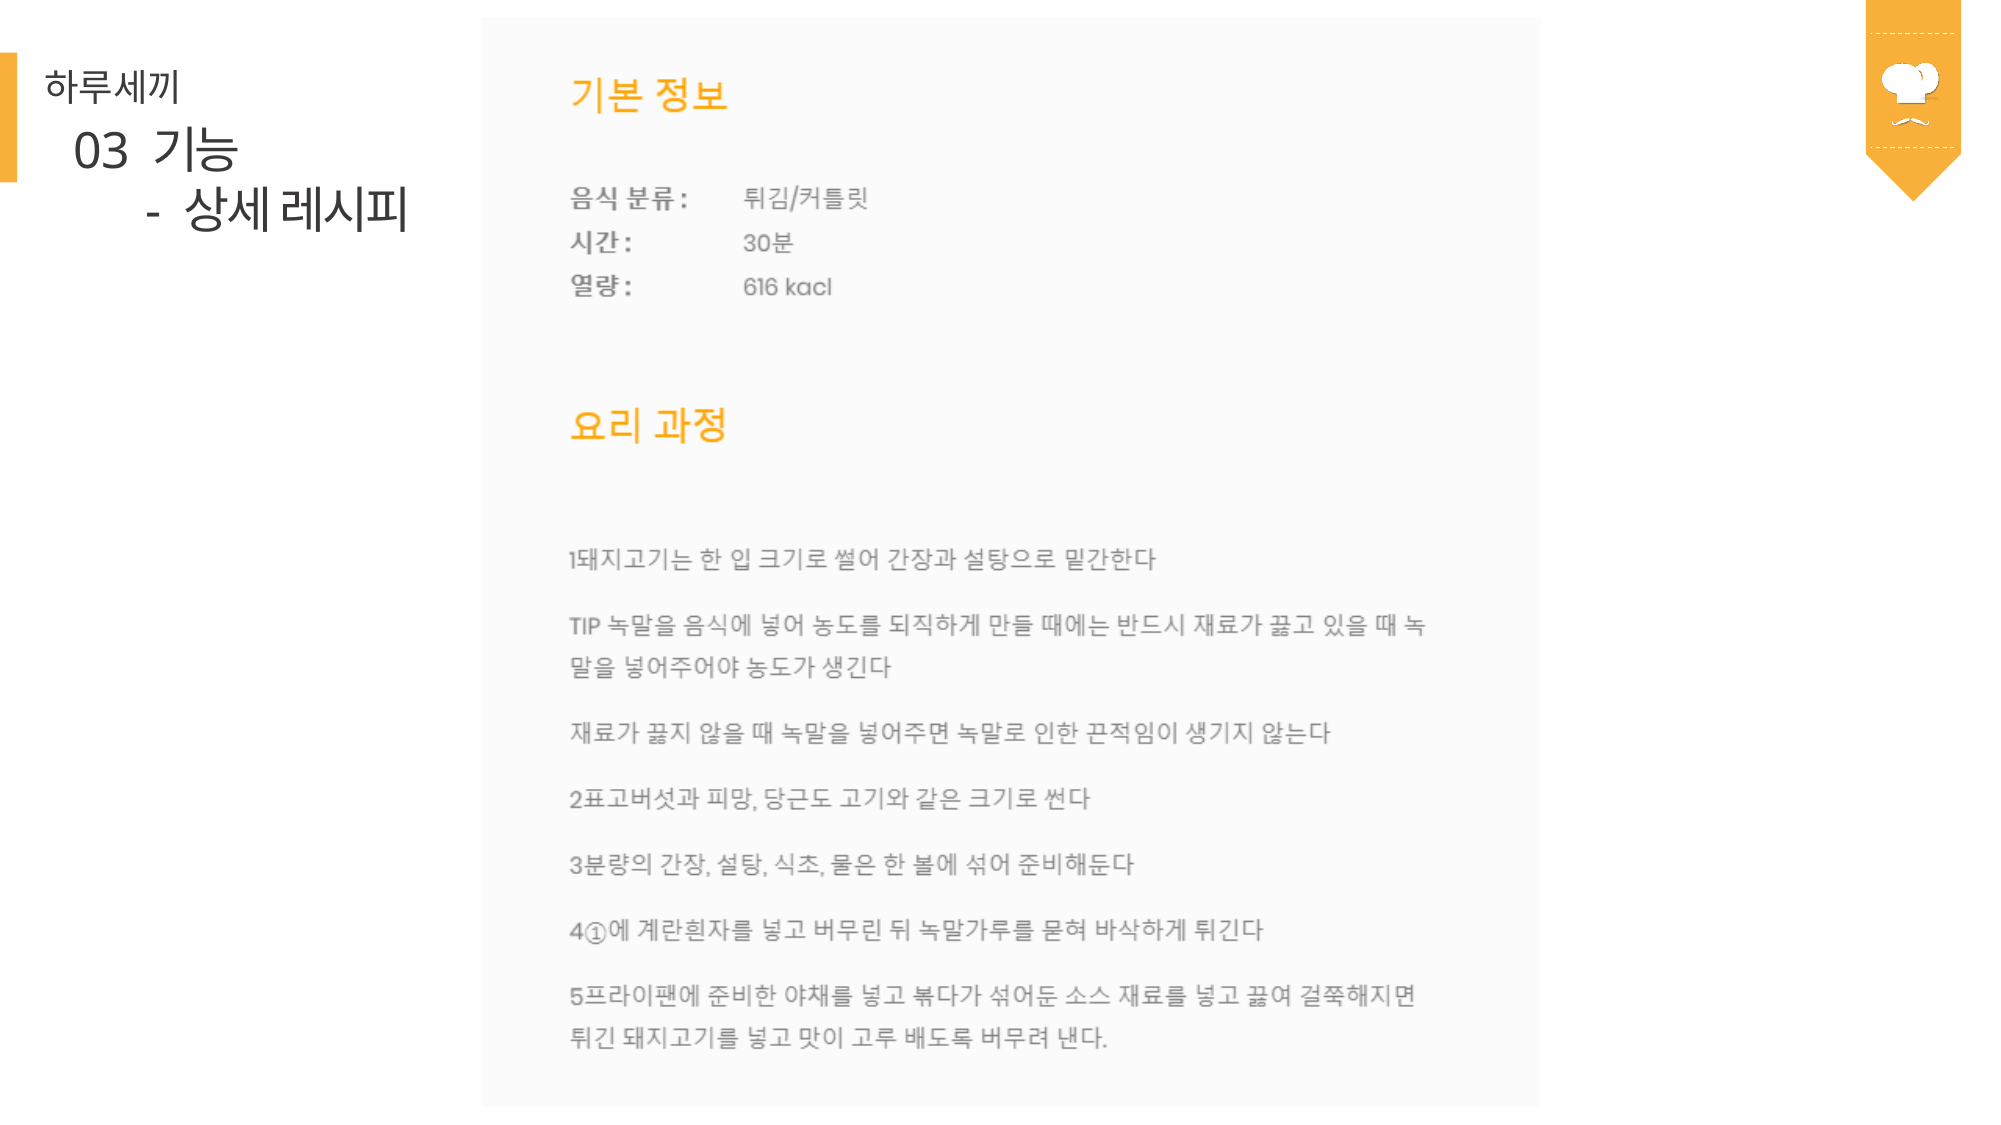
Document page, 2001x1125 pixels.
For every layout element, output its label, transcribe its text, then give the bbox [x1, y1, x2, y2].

text_box [0, 52, 18, 183]
picture [482, 17, 1541, 1107]
text_box 03 기능 - 상세 레시피 [58, 110, 438, 246]
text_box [1865, 0, 1961, 202]
text_box 하루세끼 [29, 56, 197, 117]
